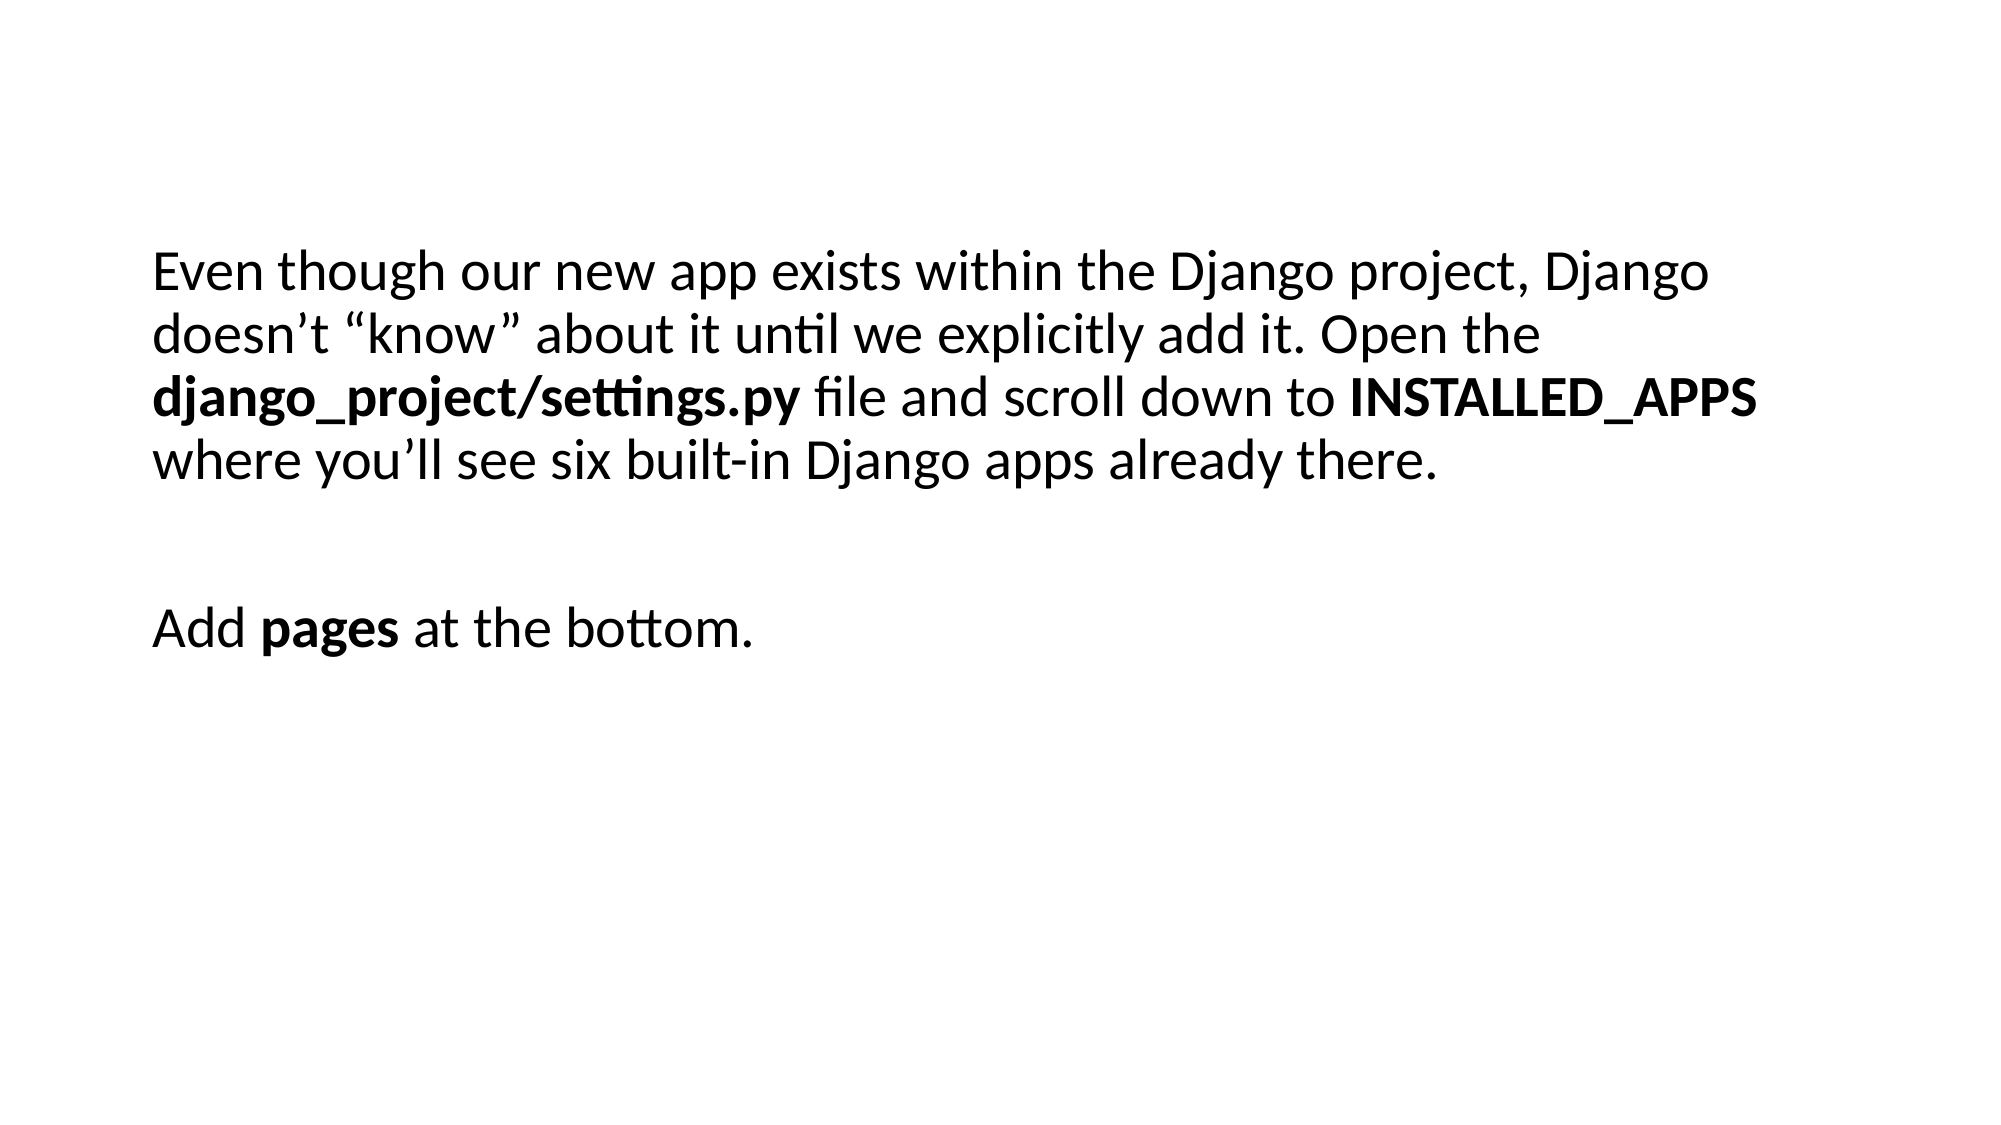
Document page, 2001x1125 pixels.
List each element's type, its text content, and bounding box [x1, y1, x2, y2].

list Even though our new app exists within the Django project, Django doesn’t “know” about it until we explicitly add it. Open the django_project/settings.py file and scroll down to INSTALLED_APPS where you’ll see six built-in Django apps already there. Add pages at the bottom. [137, 142, 1863, 1014]
